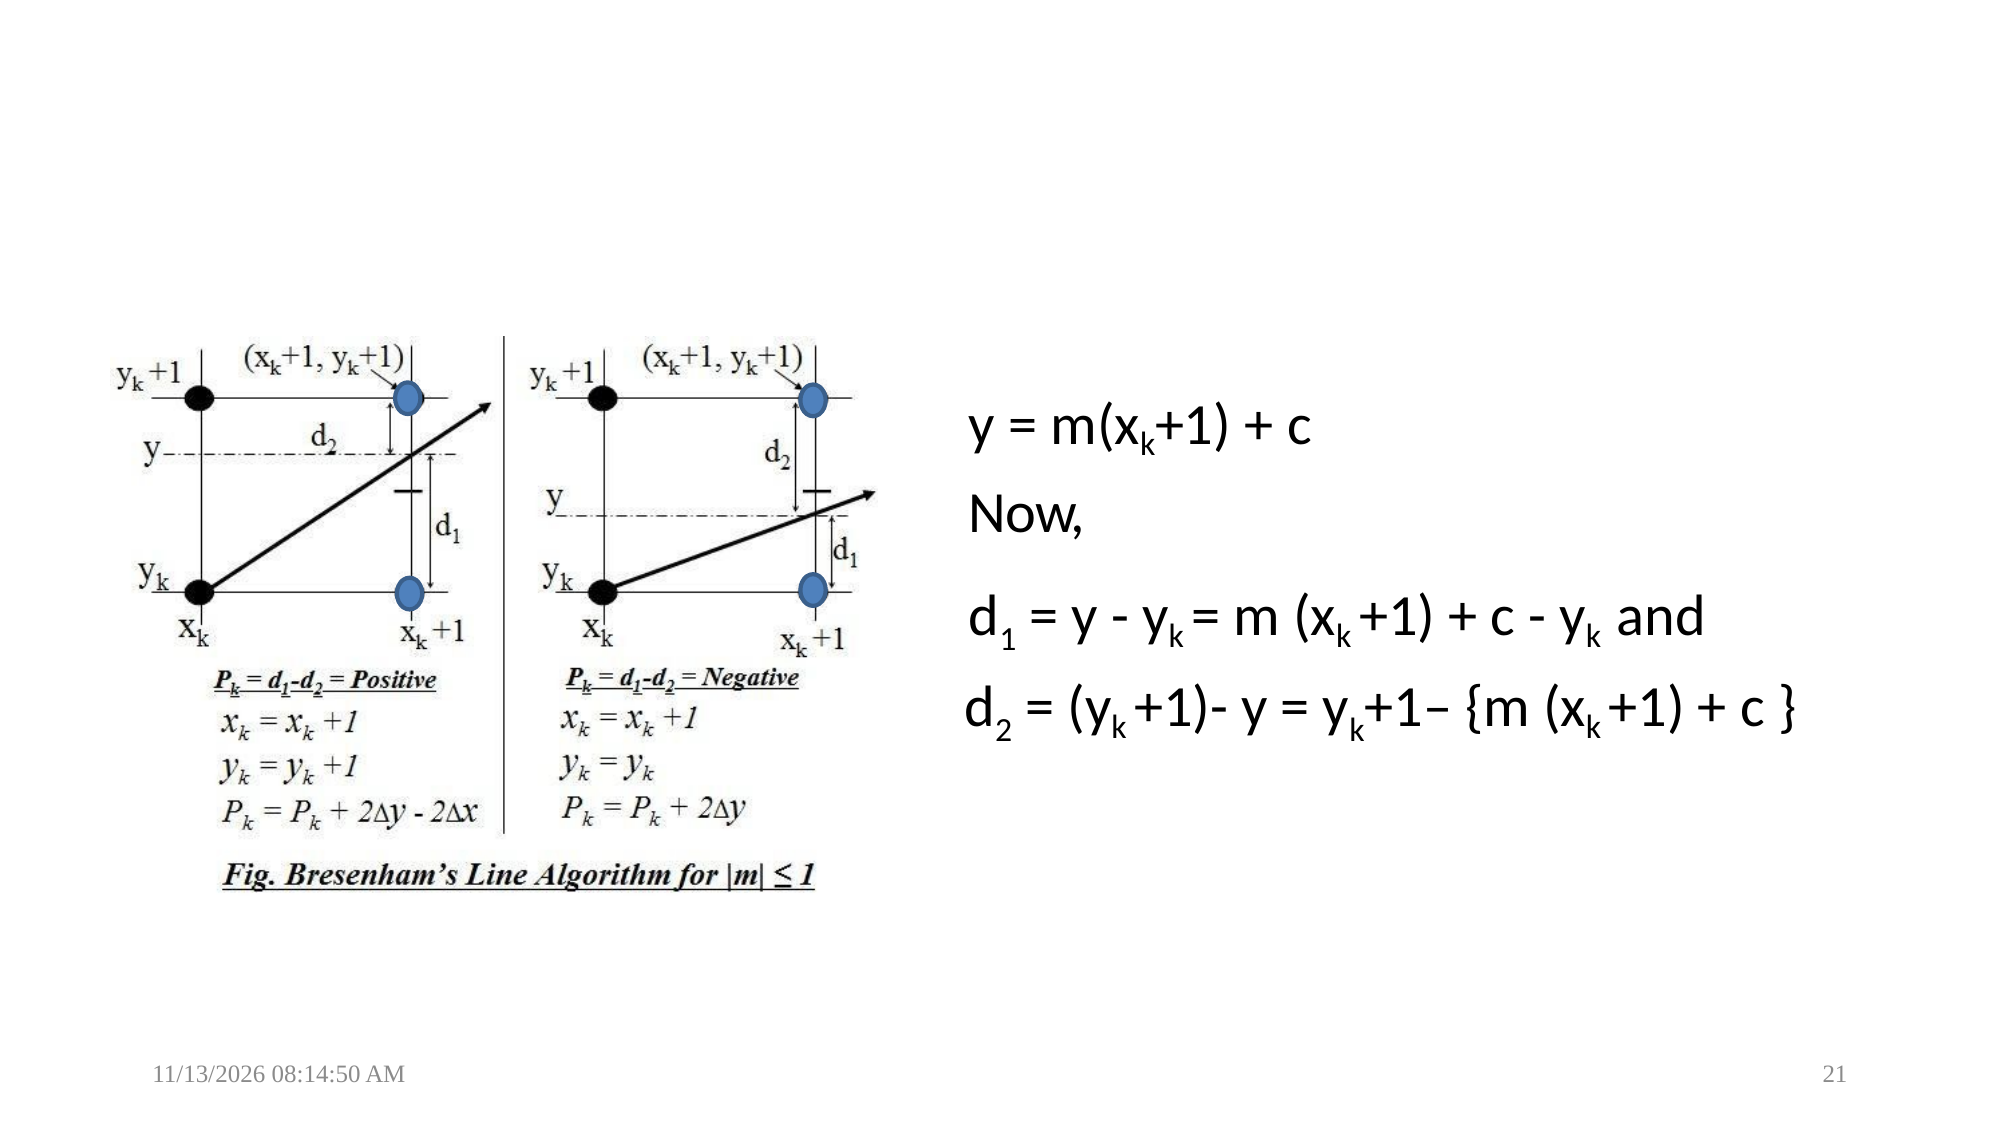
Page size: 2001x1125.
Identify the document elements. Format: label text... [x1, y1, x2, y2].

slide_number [137, 1042, 588, 1103]
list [109, 335, 879, 897]
text_box y = m(xk+1) + c Now, d1 = y - yk = m (xk +1) + c - yk and d2 = (yk +1)- y = yk+1– {m (xk +1) + c } [964, 369, 2000, 748]
slide_number 21 [1412, 1042, 1863, 1103]
